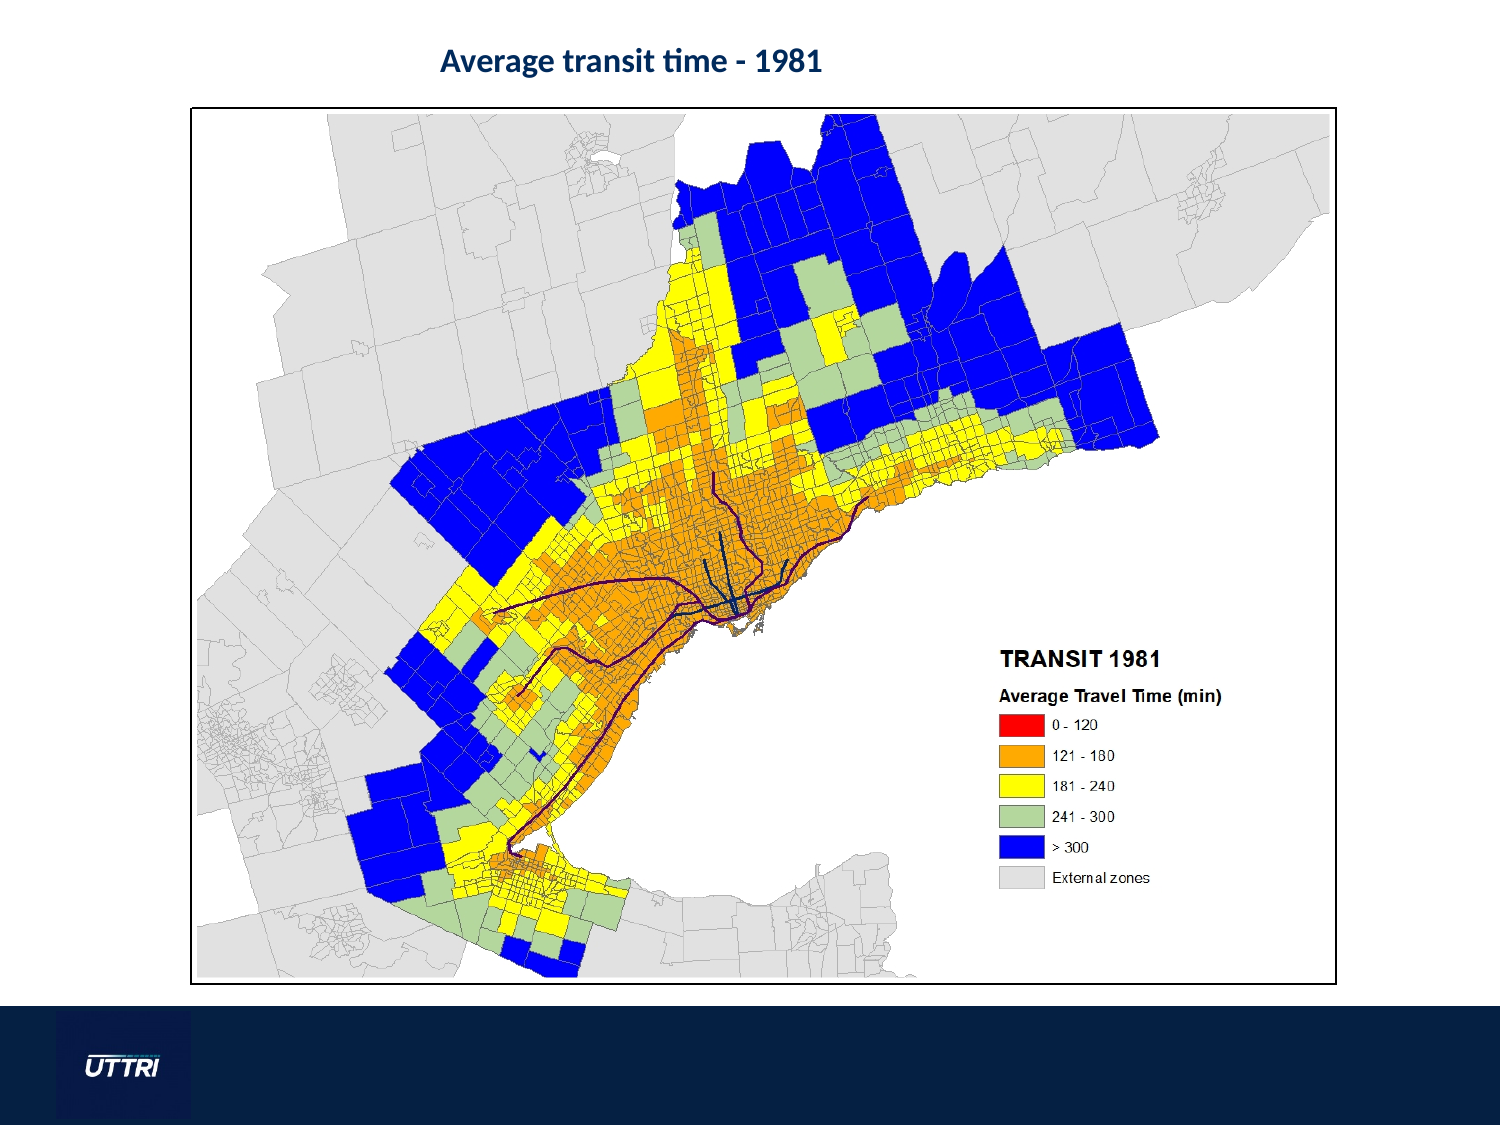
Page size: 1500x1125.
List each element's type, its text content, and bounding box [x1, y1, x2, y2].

picture [170, 87, 1356, 1004]
picture [56, 1011, 191, 1119]
text_box Average transit time - 1981 [425, 31, 1500, 88]
